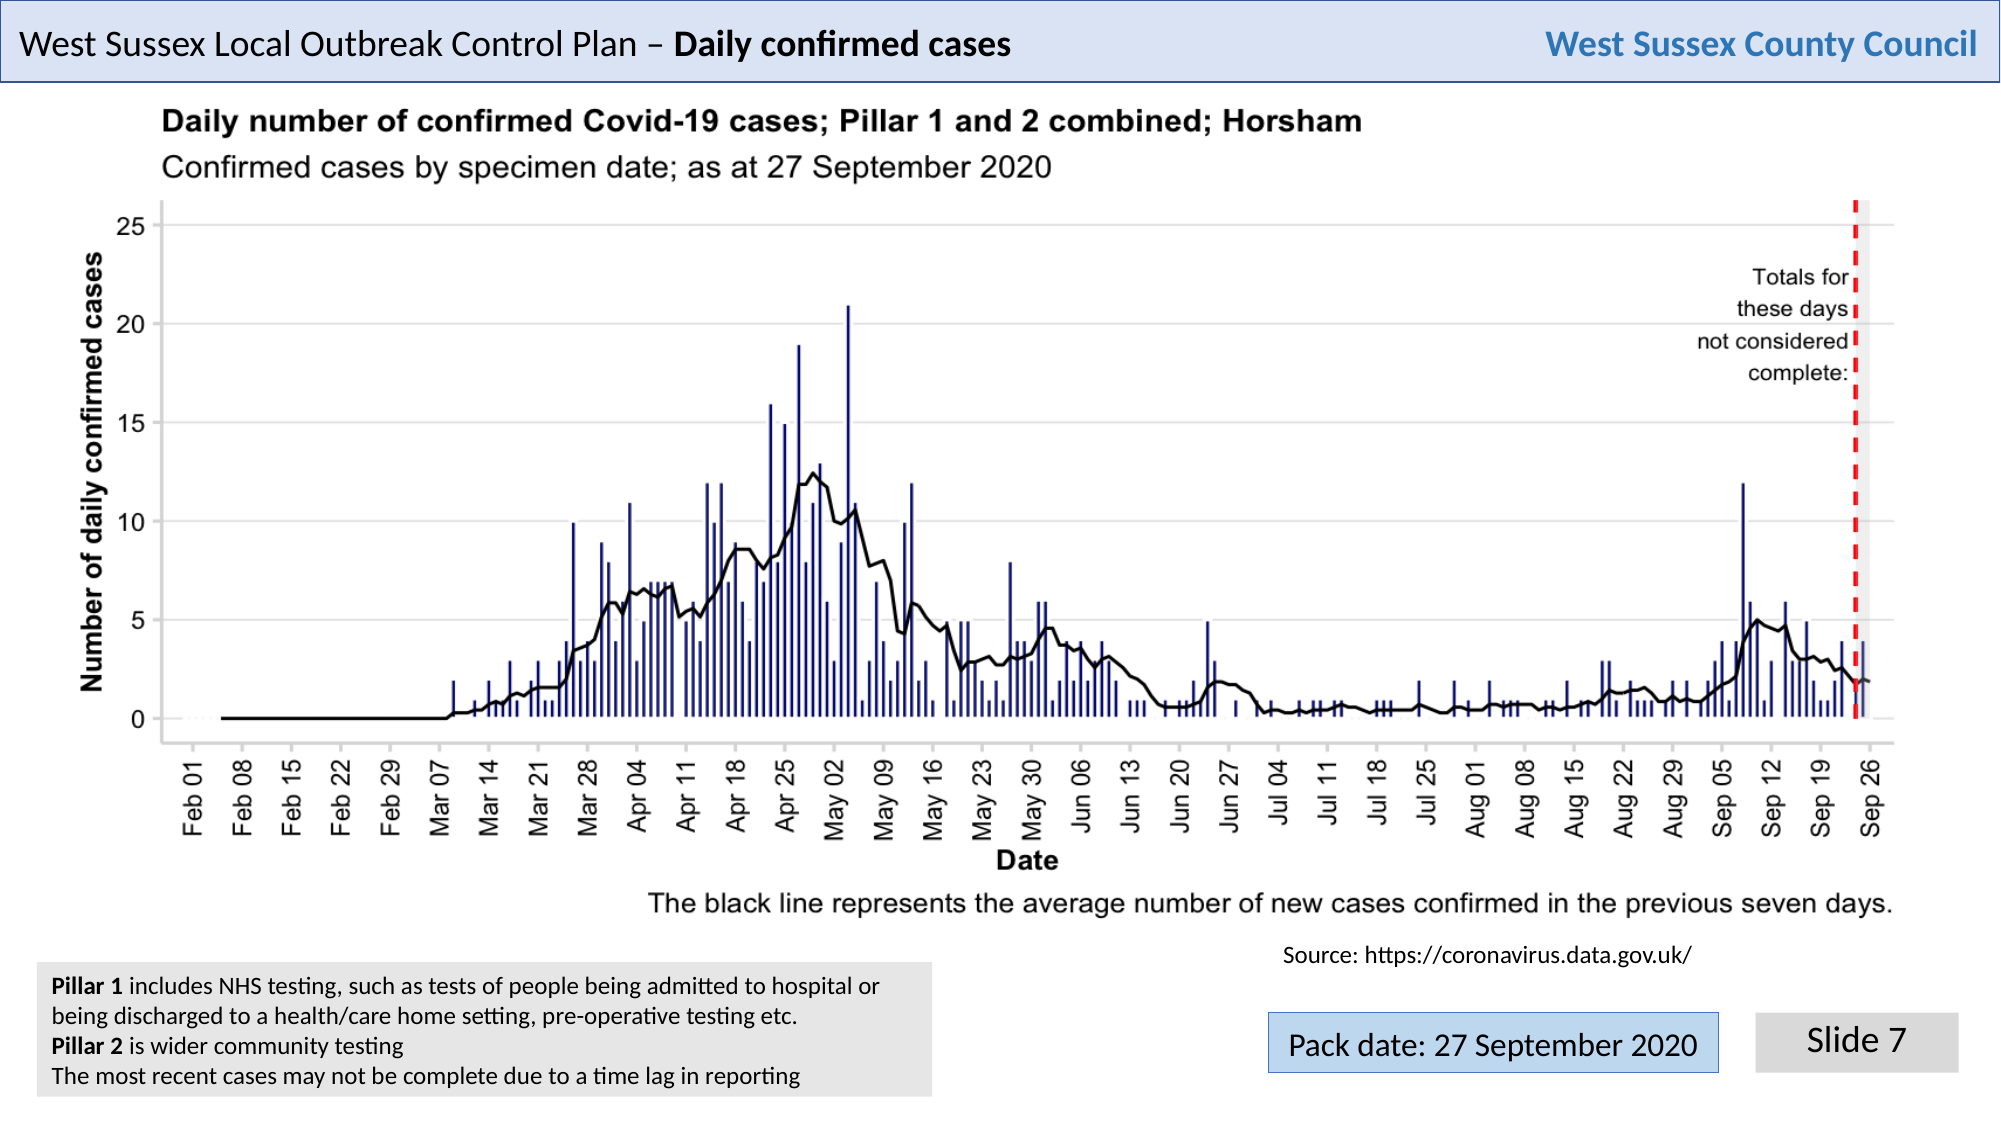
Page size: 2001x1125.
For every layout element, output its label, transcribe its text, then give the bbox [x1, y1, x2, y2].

picture [63, 91, 1912, 935]
list Source: https://coronavirus.data.gov.uk/ [1268, 935, 1912, 995]
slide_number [1268, 1012, 1719, 1073]
list Slide 7 [1755, 1012, 1959, 1073]
